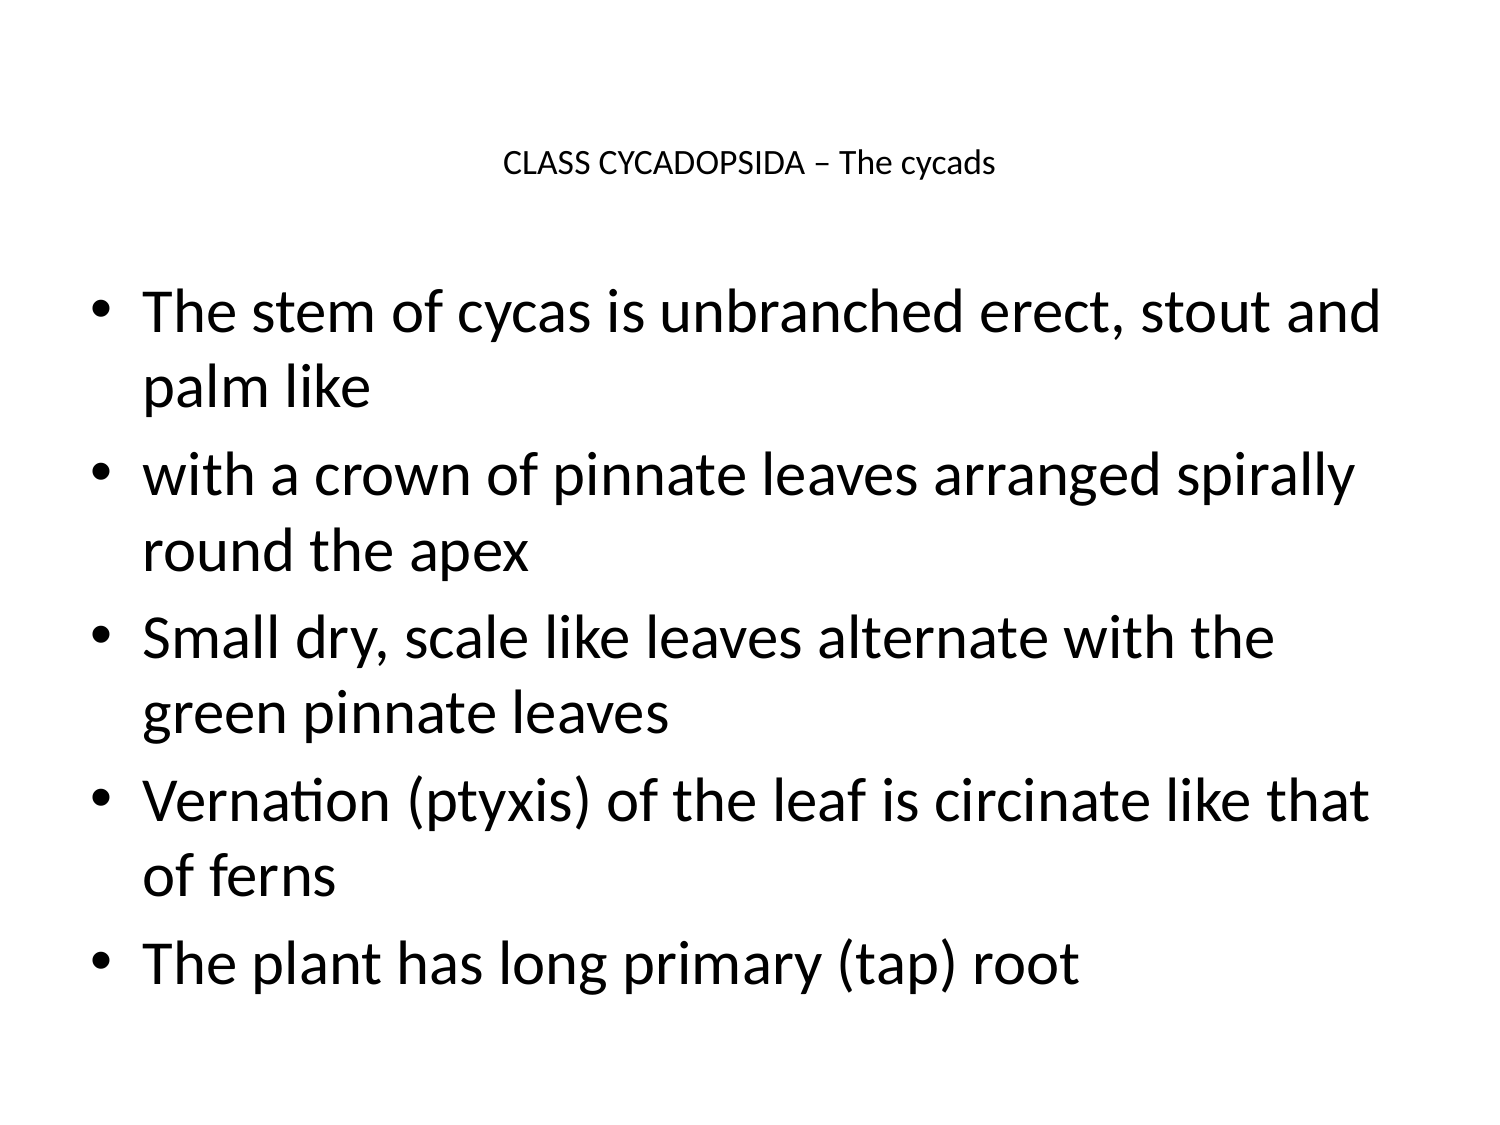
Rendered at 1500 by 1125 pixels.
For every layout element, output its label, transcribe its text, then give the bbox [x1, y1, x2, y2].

list The stem of cycas is unbranched erect, stout and palm like with a crown of pinnate leaves arranged spirally round the apex Small dry, scale like leaves alternate with the green pinnate leaves Vernation (ptyxis) of the leaf is circinate like that of ferns The plant has long primary (tap) root [75, 262, 1425, 1005]
title CLASS CYCADOPSIDA – The cycads [75, 45, 1425, 233]
